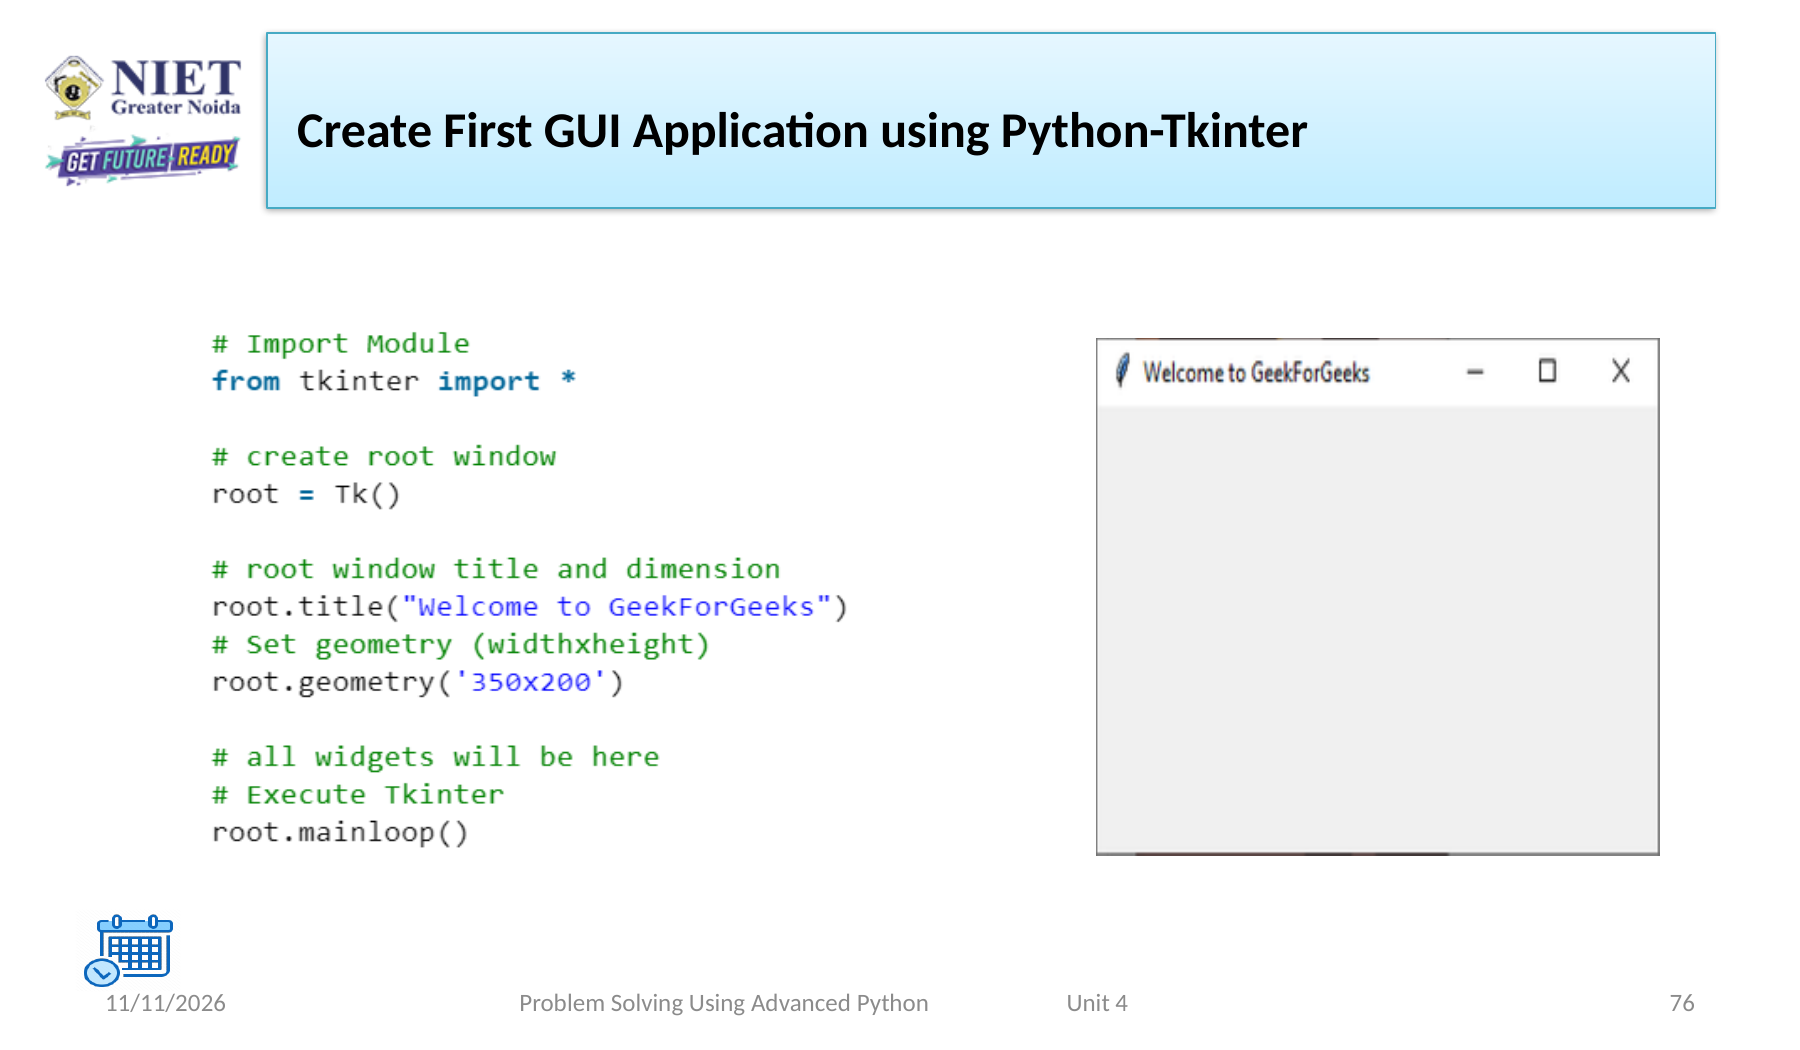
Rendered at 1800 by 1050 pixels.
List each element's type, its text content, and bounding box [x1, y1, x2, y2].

footer Problem Solving Using Advanced Python Unit 4 [464, 973, 1185, 1030]
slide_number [90, 973, 464, 1030]
picture [74, 909, 181, 992]
picture [0, 43, 286, 199]
title Create First GUI Application using Python-Tkinter [266, 32, 1716, 209]
picture [1096, 338, 1660, 857]
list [210, 218, 915, 887]
slide_number 76 [1290, 973, 1710, 1030]
